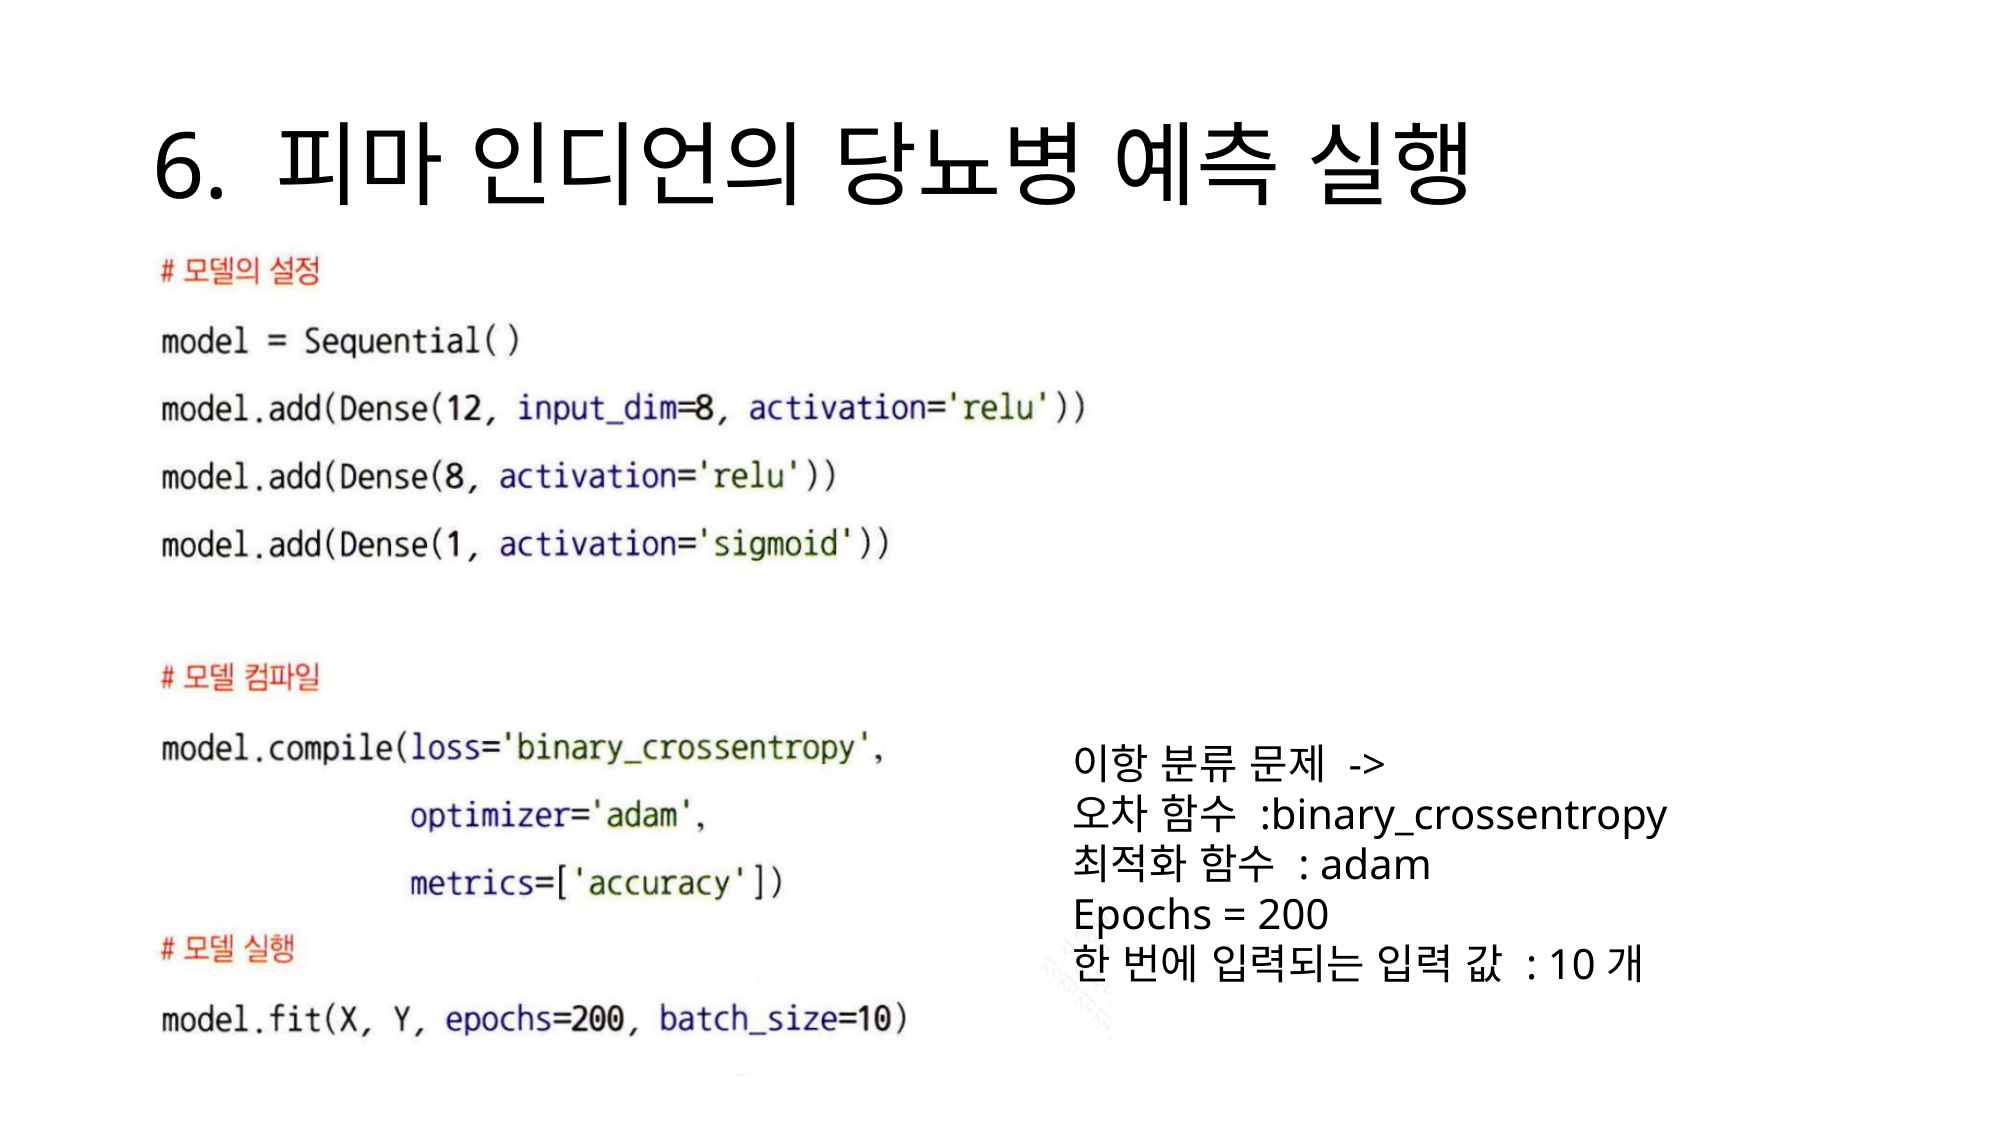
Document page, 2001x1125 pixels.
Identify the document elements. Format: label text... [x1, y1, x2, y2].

text_box 이항 분류 문제 -> 오차 함수 :binary_crossentropy 최적화 함수 : adam Epochs = 200 한 번에 입력되는 입력 값 : 10개 [1111, 730, 1721, 996]
title 6. 피마 인디언의 당뇨병 예측 실행 [137, 59, 1863, 278]
picture [137, 237, 1111, 1076]
